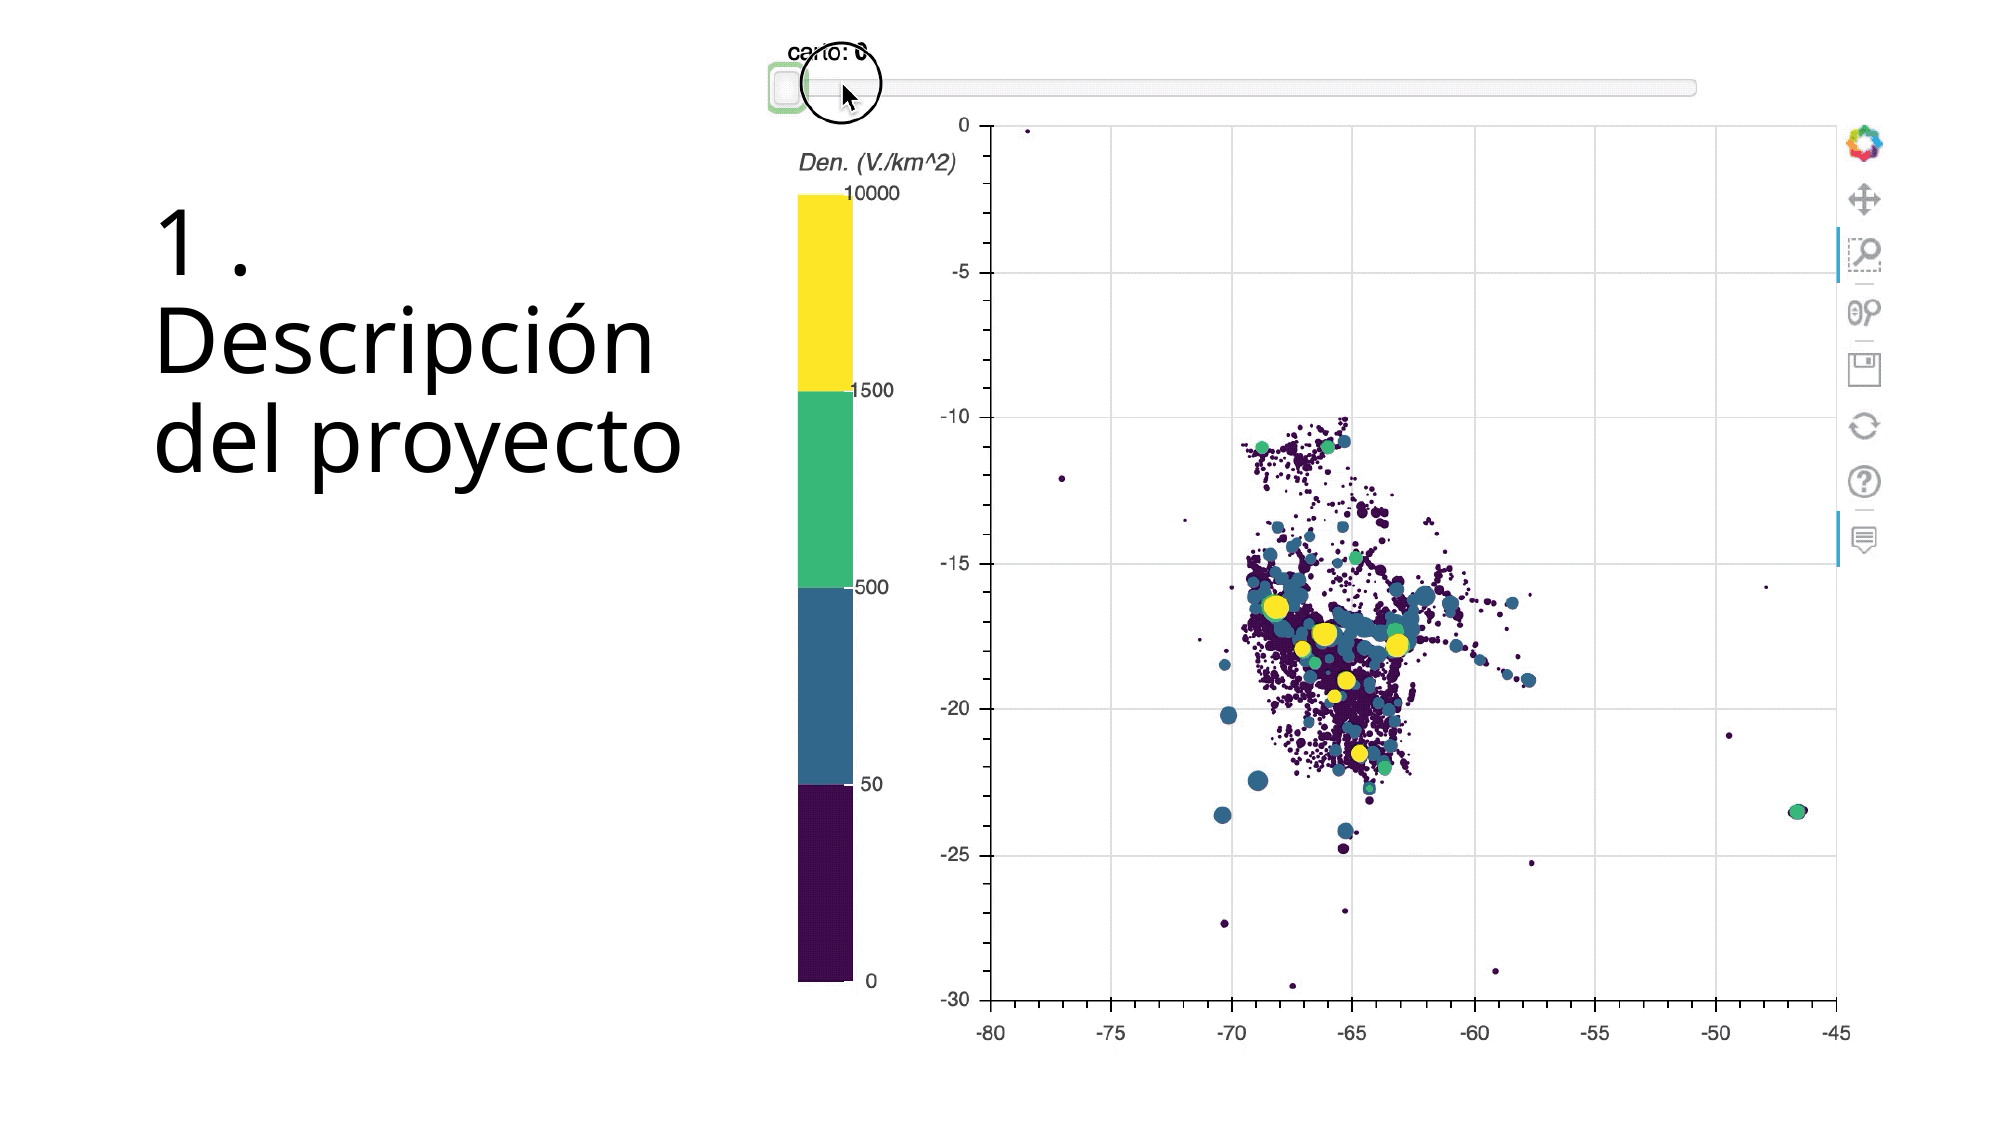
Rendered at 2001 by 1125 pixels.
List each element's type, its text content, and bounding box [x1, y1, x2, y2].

title 1 . Descripción del proyecto [137, 59, 703, 629]
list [723, 28, 2000, 1066]
